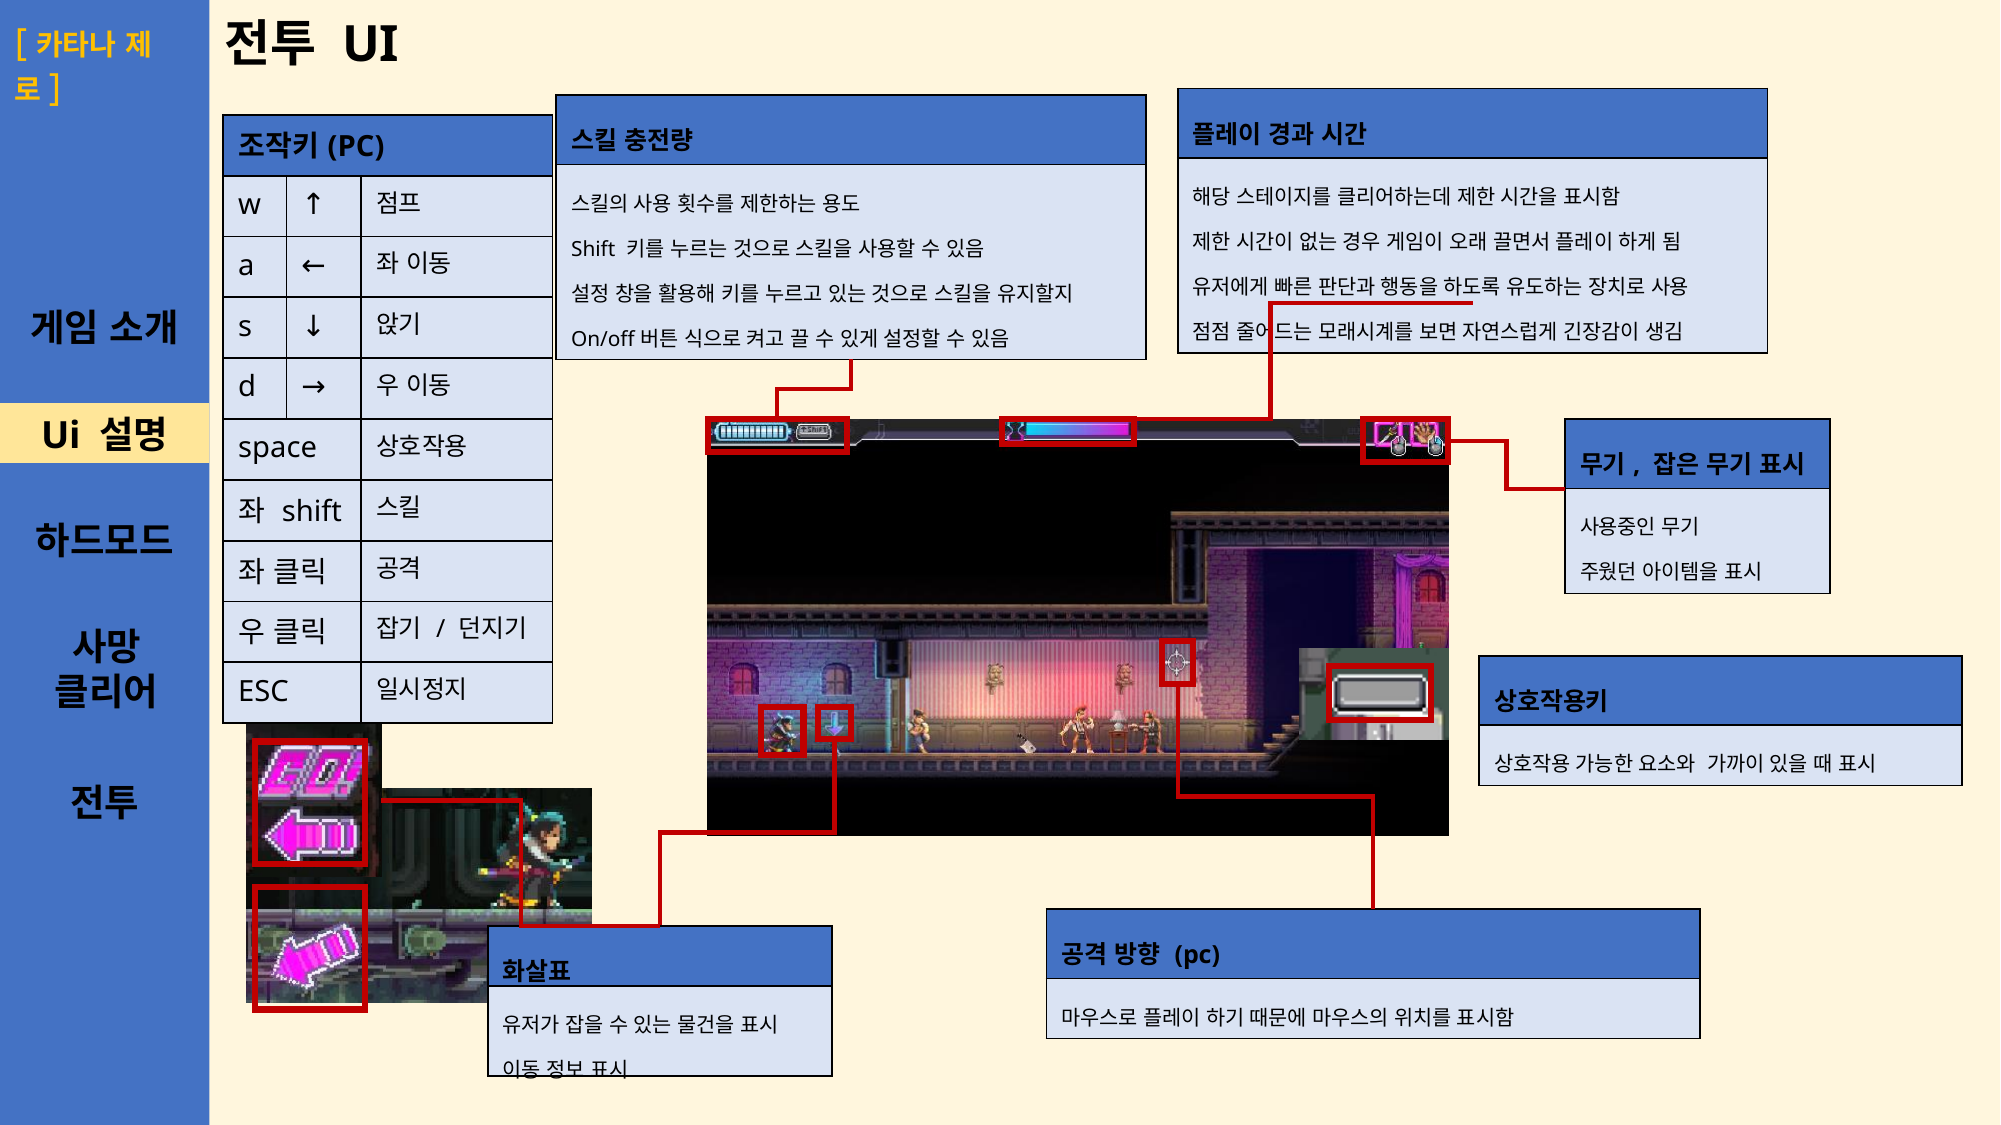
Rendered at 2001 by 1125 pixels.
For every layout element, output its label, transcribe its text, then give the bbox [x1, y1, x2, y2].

table_cell 좌 shift [224, 481, 360, 540]
text_box 하드모드 [0, 509, 210, 569]
table_header 플레이 경과 시간 [1179, 89, 1767, 157]
table_cell 공격 [362, 542, 552, 601]
table_cell 유저가 잡을 수 있는 물건을 표시 이동 정보 표시 [489, 987, 831, 1075]
table_cell 잡기 / 던지기 [362, 602, 552, 661]
table_cell 사용중인 무기 주웠던 아이템을 표시 [1566, 489, 1829, 593]
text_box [1212, 159, 1329, 564]
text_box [381, 800, 660, 926]
table_cell space [224, 420, 360, 479]
table_header 스킬 충전량 [557, 96, 1145, 164]
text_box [759, 327, 870, 402]
text_box Ui 설명 [0, 403, 210, 463]
table_cell w [224, 177, 286, 236]
text_box 사망 클리어 [0, 615, 225, 721]
text_box 게임 소개 [0, 297, 210, 357]
table_cell ← [287, 237, 360, 296]
title 전투 UI [209, 11, 1935, 71]
table_header 무기, 잡은 무기 표시 [1566, 420, 1829, 488]
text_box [707, 419, 1449, 836]
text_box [246, 724, 592, 1003]
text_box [653, 745, 841, 920]
table_cell 스킬 [362, 481, 552, 540]
table_cell 해당 스테이지를 클리어하는데 제한 시간을 표시함 제한 시간이 없는 경우 게임이 오래 끌면서 플레이 하게 됨 유저에게 빠른 판단과 행동을 하도록 유도하는 장치로 사용 점점 줄어드는 모래시계를 보면 자연스럽게 긴장감이 생김 [1329, 159, 1767, 352]
table_cell 상호작용 [362, 420, 552, 479]
table_cell a [224, 237, 286, 296]
table_cell ↑ [287, 177, 360, 236]
table_cell 우 클릭 [224, 602, 360, 661]
table_cell s [224, 298, 286, 357]
table_cell 일시정지 [362, 663, 552, 722]
table_cell 상호작용 가능한 요소와 가까이 있을 때 표시 [1480, 726, 1961, 785]
table_header 공격 방향 (pc) [1047, 910, 1699, 978]
table_cell 좌 클릭 [224, 542, 360, 601]
text_box 전투 [0, 771, 210, 831]
table_cell d [224, 359, 286, 418]
table_cell 스킬의 사용 횟수를 제한하는 용도 Shift 키를 누르는 것으로 스킬을 사용할 수 있음 설정 창을 활용해 키를 누르고 있는 것으로 스킬을 유지할지 On/off버튼 식으로 켜고 끌 수 있게 설정할 수 있음 [557, 165, 1145, 359]
table_cell 좌 이동 [362, 237, 552, 296]
table_header 조작키(PC) [224, 116, 552, 175]
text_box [1162, 698, 1388, 895]
table_cell 점프 [362, 177, 552, 236]
table_cell ESC [224, 663, 360, 722]
table_cell ↓ [287, 298, 360, 357]
table_cell 해당 스테이지를 클리어하는데 제한 시간을 표시함 제한 시간이 없는 경우 게임이 오래 끌면서 플레이 하게 됨 유저에게 빠른 판단과 행동을 하도록 유도하는 장치로 사용 점점 줄어드는 모래시계를 보면 자연스럽게 긴장감이 생김 [1179, 159, 1212, 352]
table_cell 우 이동 [362, 359, 552, 418]
text_box [254, 1003, 366, 1010]
table_header 상호작용키 [1480, 657, 1961, 724]
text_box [1448, 440, 1565, 489]
table_cell → [287, 359, 360, 418]
table_header 화살표 [592, 927, 831, 985]
table_cell 앉기 [362, 298, 552, 357]
table_cell 마우스로 플레이 하기 때문에 마우스의 위치를 표시함 [1047, 979, 1699, 1038]
